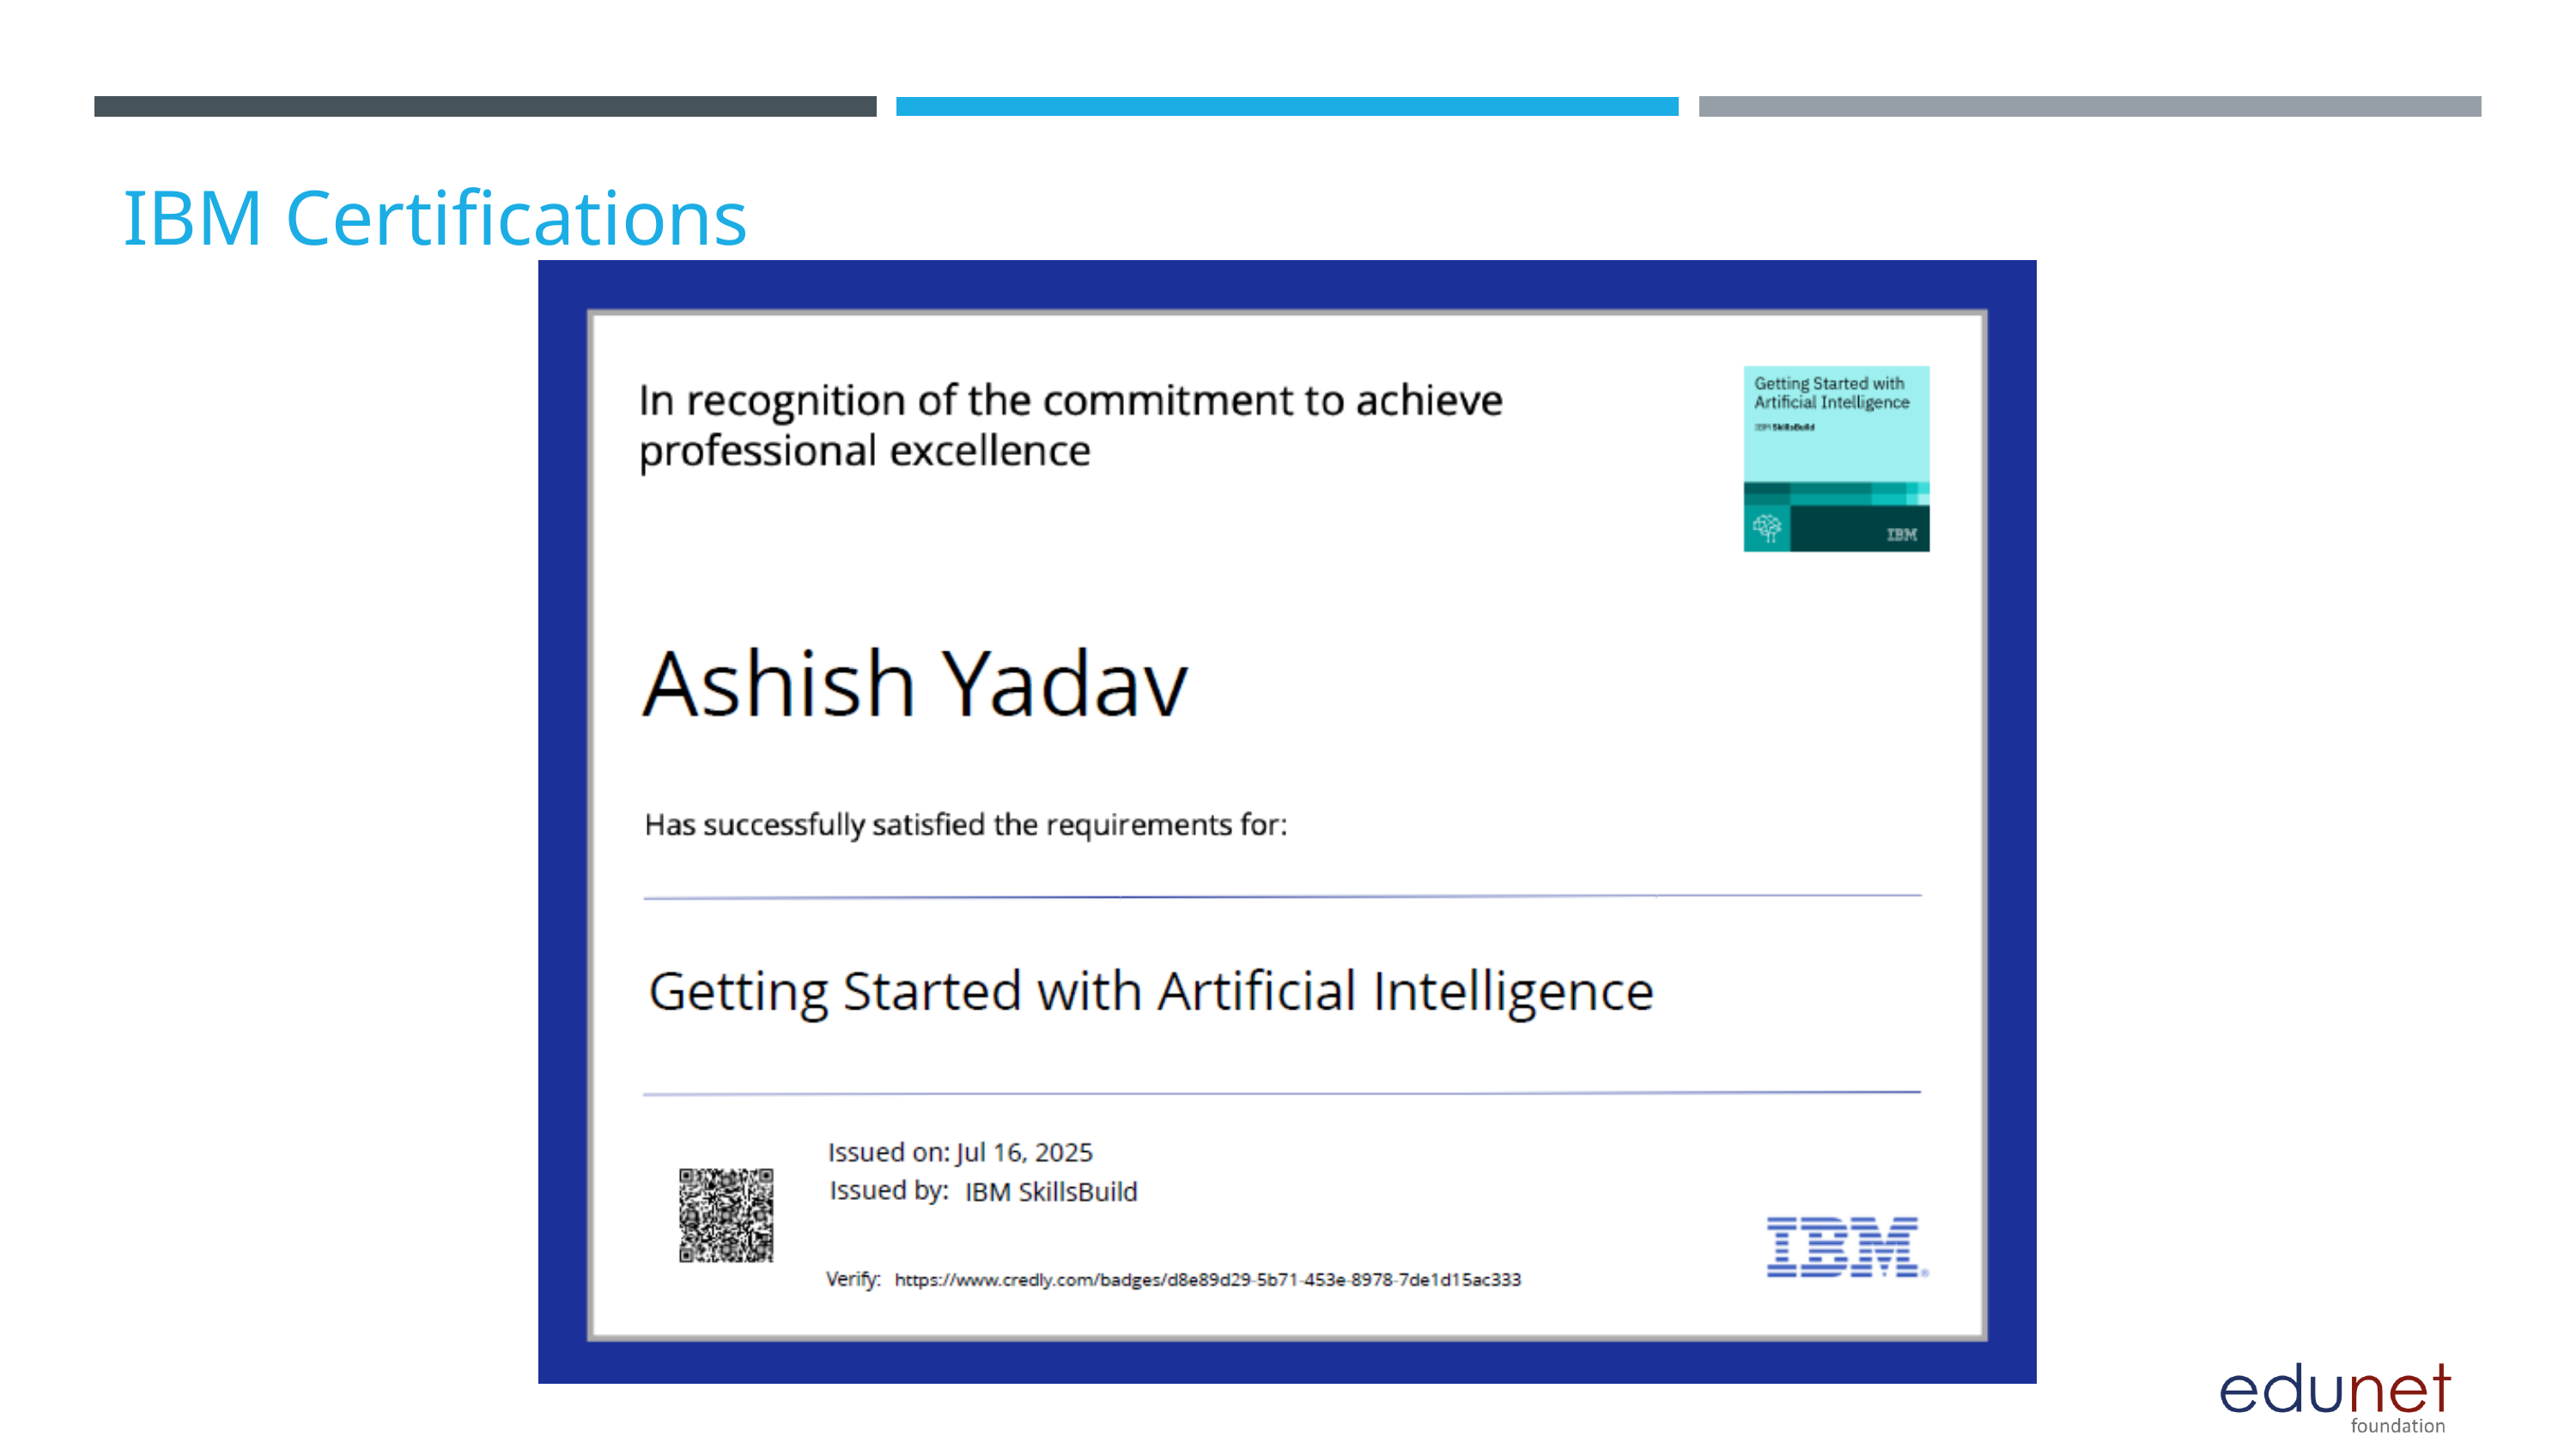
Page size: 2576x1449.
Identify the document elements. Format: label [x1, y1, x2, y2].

text_box [2215, 1359, 2454, 1438]
text_box [122, 275, 2454, 1263]
text_box [1698, 95, 2482, 118]
text_box [122, 148, 2454, 261]
text_box [94, 96, 878, 118]
text_box [896, 96, 1680, 117]
text_box [538, 1272, 2037, 1384]
